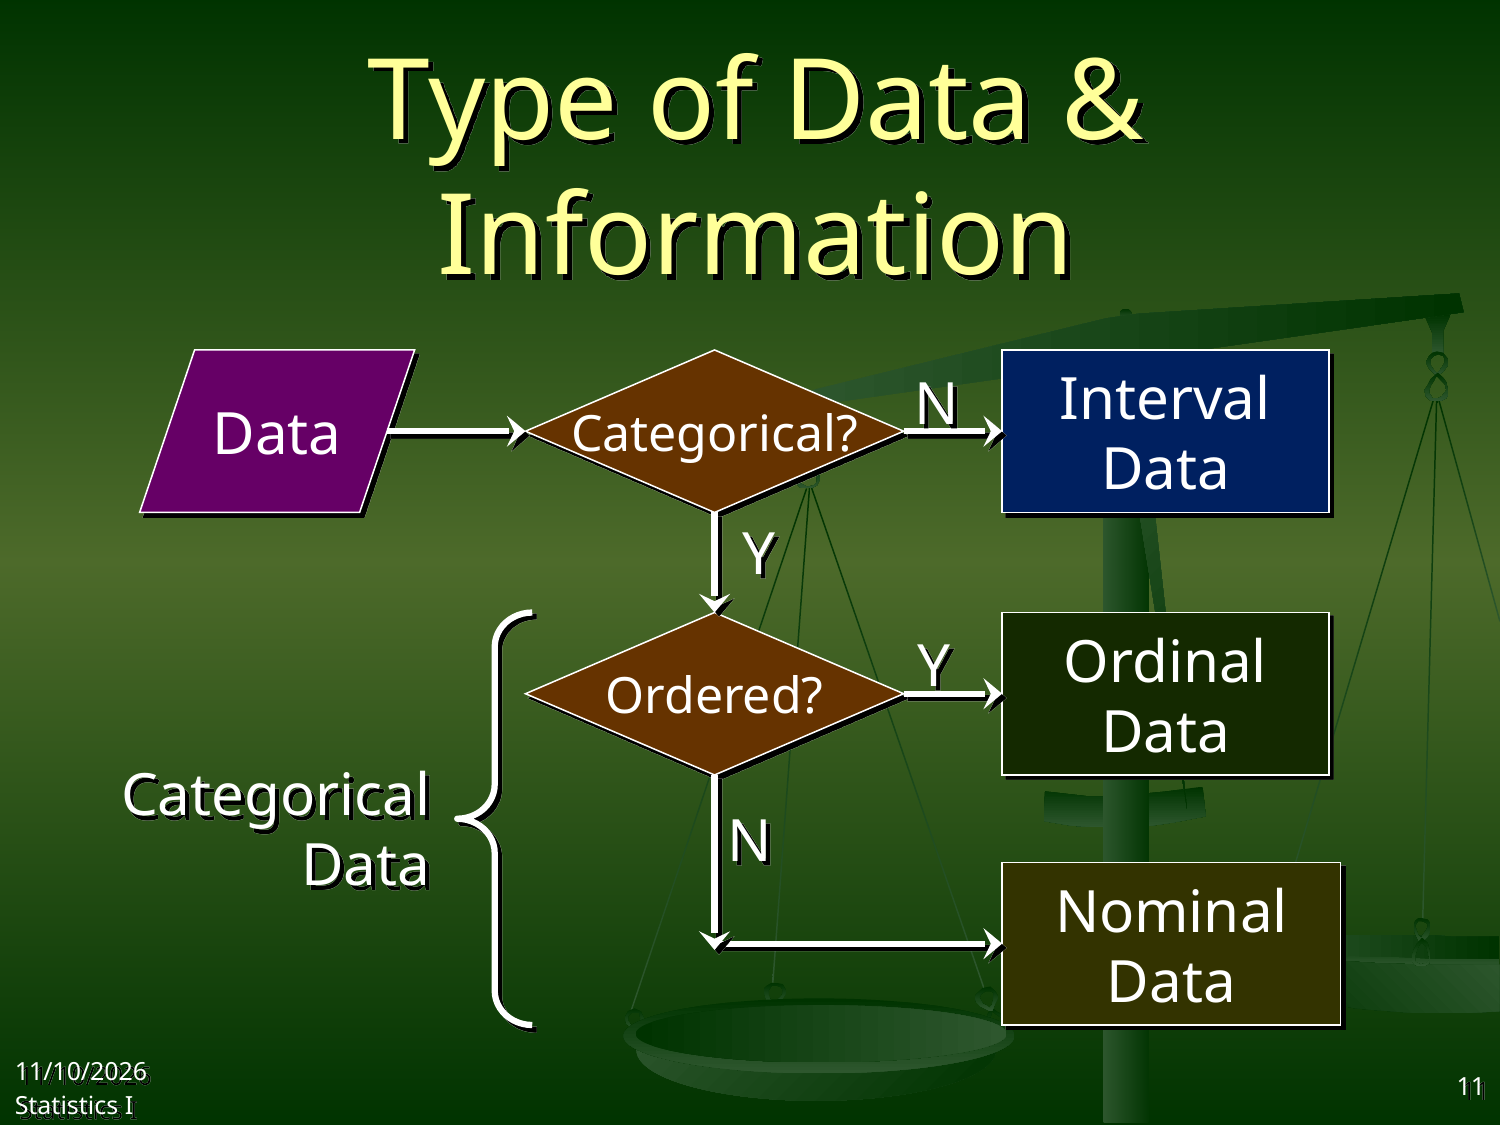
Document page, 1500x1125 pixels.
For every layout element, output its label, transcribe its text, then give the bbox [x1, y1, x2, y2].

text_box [714, 774, 785, 951]
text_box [901, 620, 1003, 707]
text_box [714, 508, 792, 613]
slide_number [0, 1049, 351, 1125]
text_box Interval Data [1002, 349, 1329, 513]
title Type of Data & Information [29, 57, 1483, 268]
text_box Ordinal Data [1002, 612, 1329, 775]
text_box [76, 612, 533, 1026]
slide_number 11 [1149, 1049, 1500, 1125]
text_box Data [139, 349, 415, 513]
text_box Ordered? [537, 614, 896, 775]
text_box Categorical? [526, 349, 896, 511]
text_box Nominal Data [1002, 862, 1341, 1025]
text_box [901, 358, 1003, 444]
